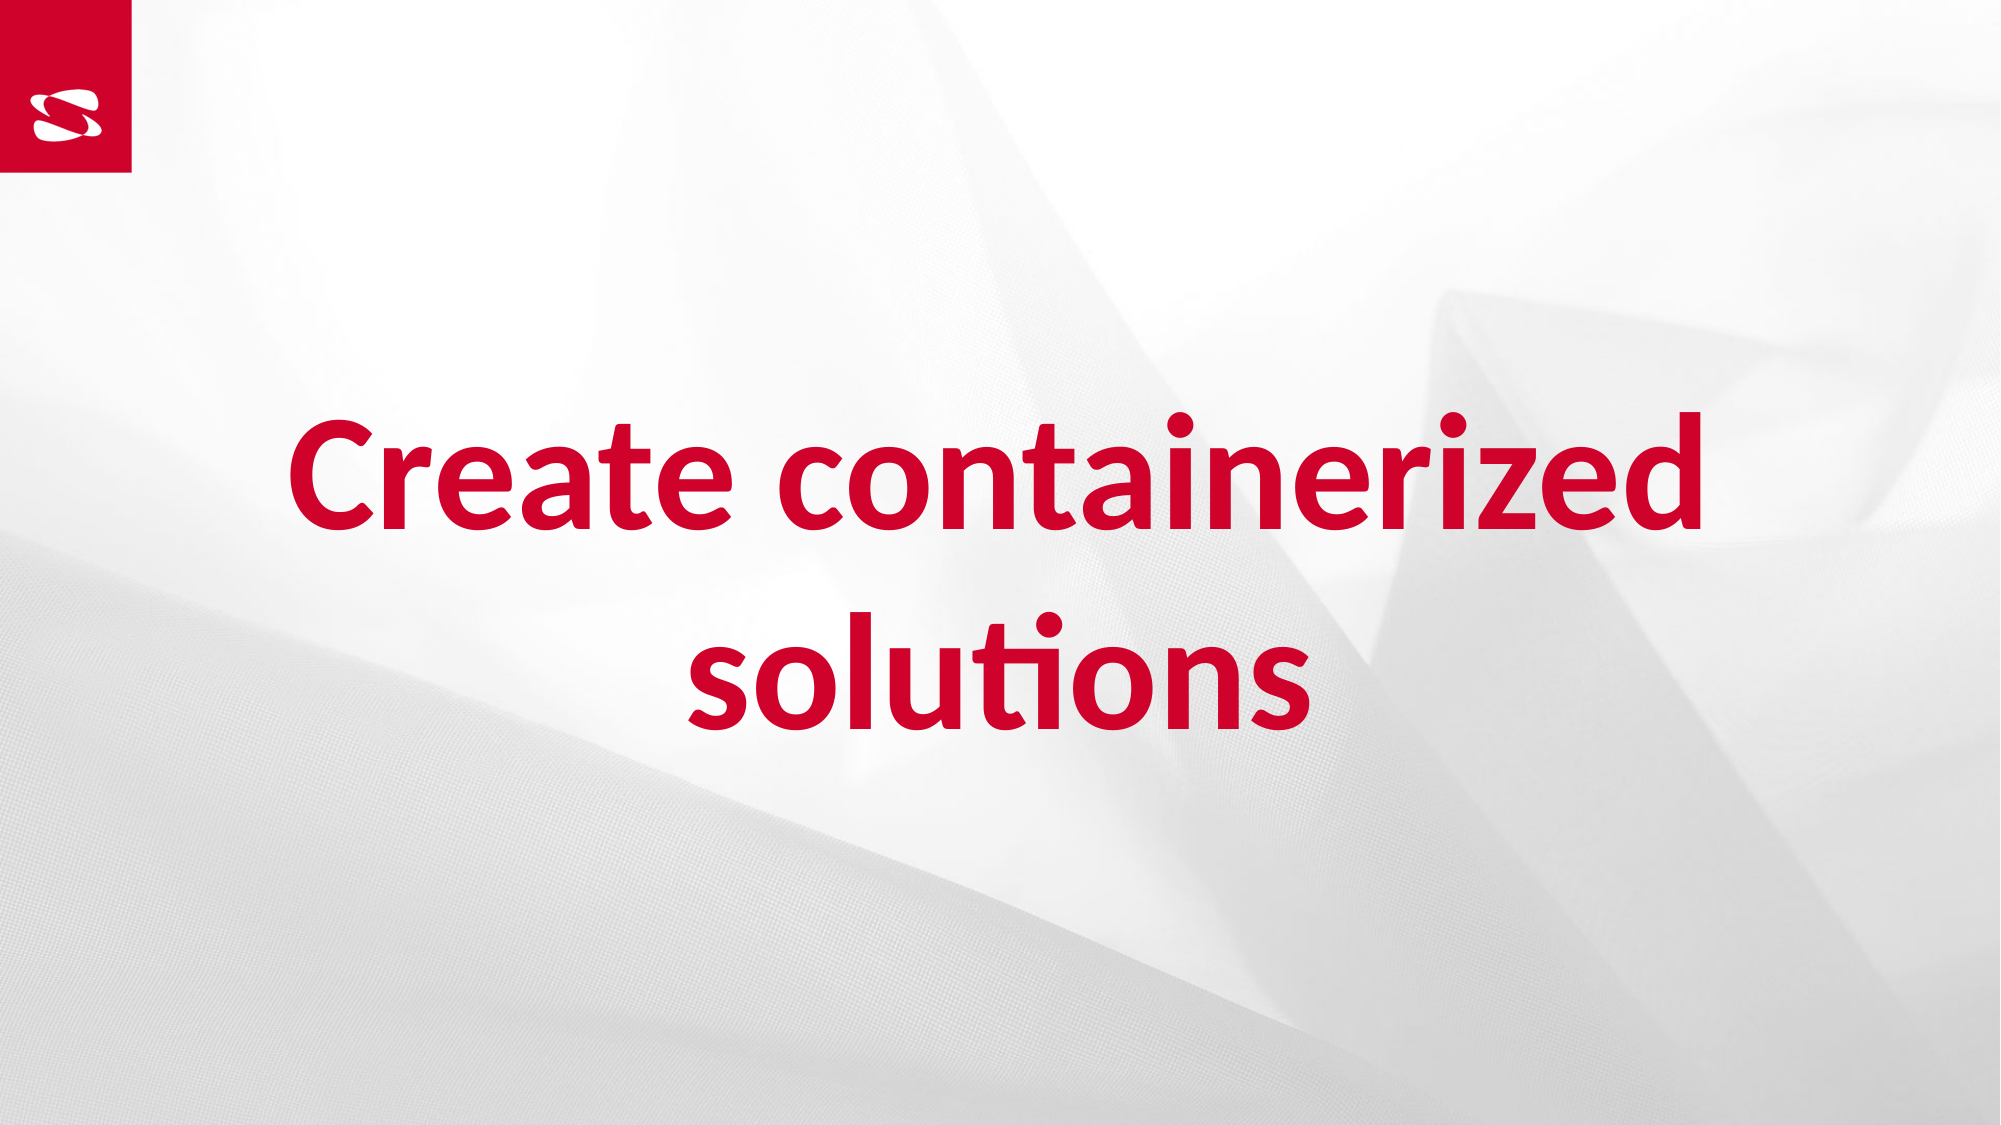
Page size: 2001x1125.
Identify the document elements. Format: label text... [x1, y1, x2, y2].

list Create containerized solutions [187, 170, 1813, 956]
picture [30, 89, 102, 142]
picture [0, 0, 2000, 1125]
